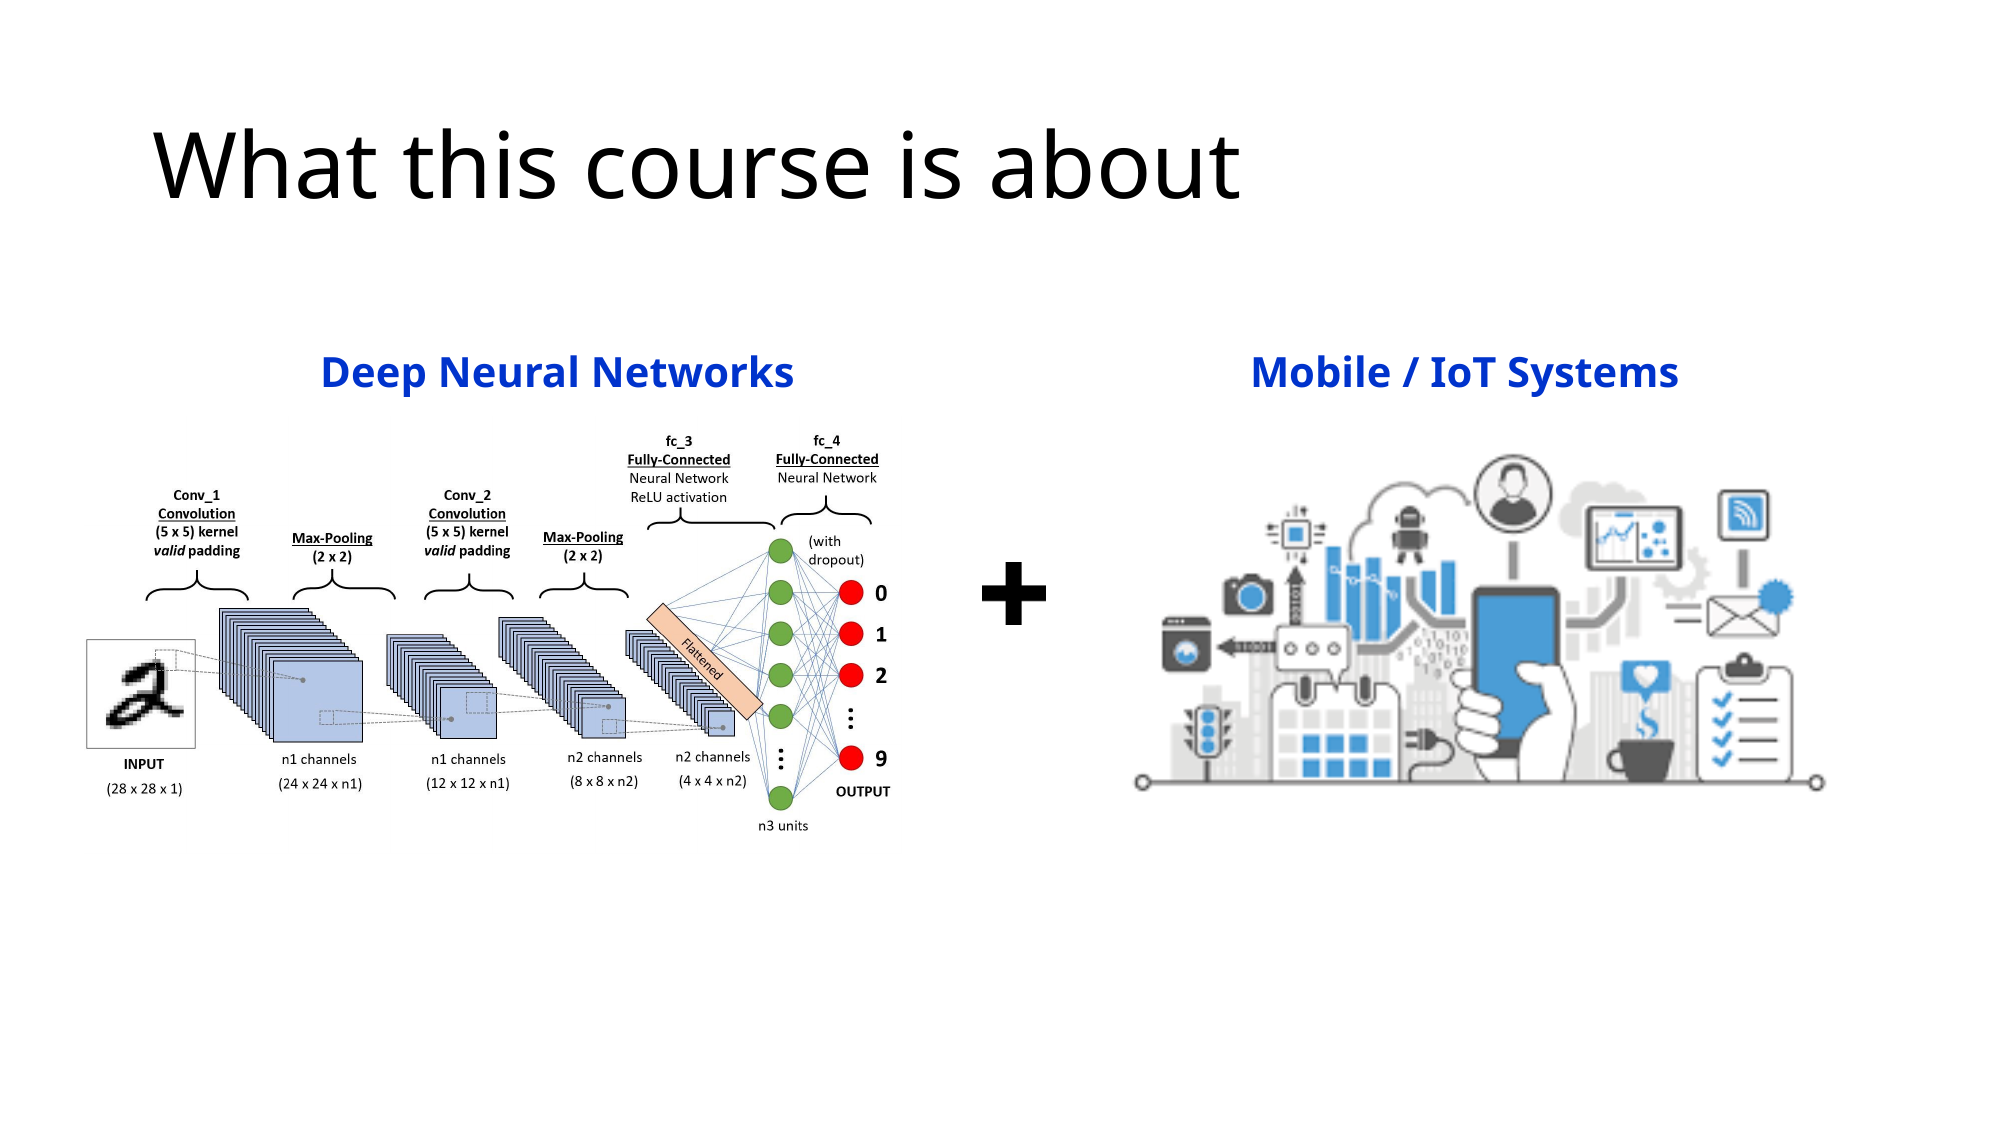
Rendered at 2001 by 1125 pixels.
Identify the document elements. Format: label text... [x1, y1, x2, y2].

text_box Mobile / IoT Systems [1235, 338, 1695, 401]
picture [84, 416, 902, 854]
title What this course is about [137, 59, 1863, 278]
picture [982, 401, 1916, 827]
text_box Deep Neural Networks [305, 338, 810, 404]
